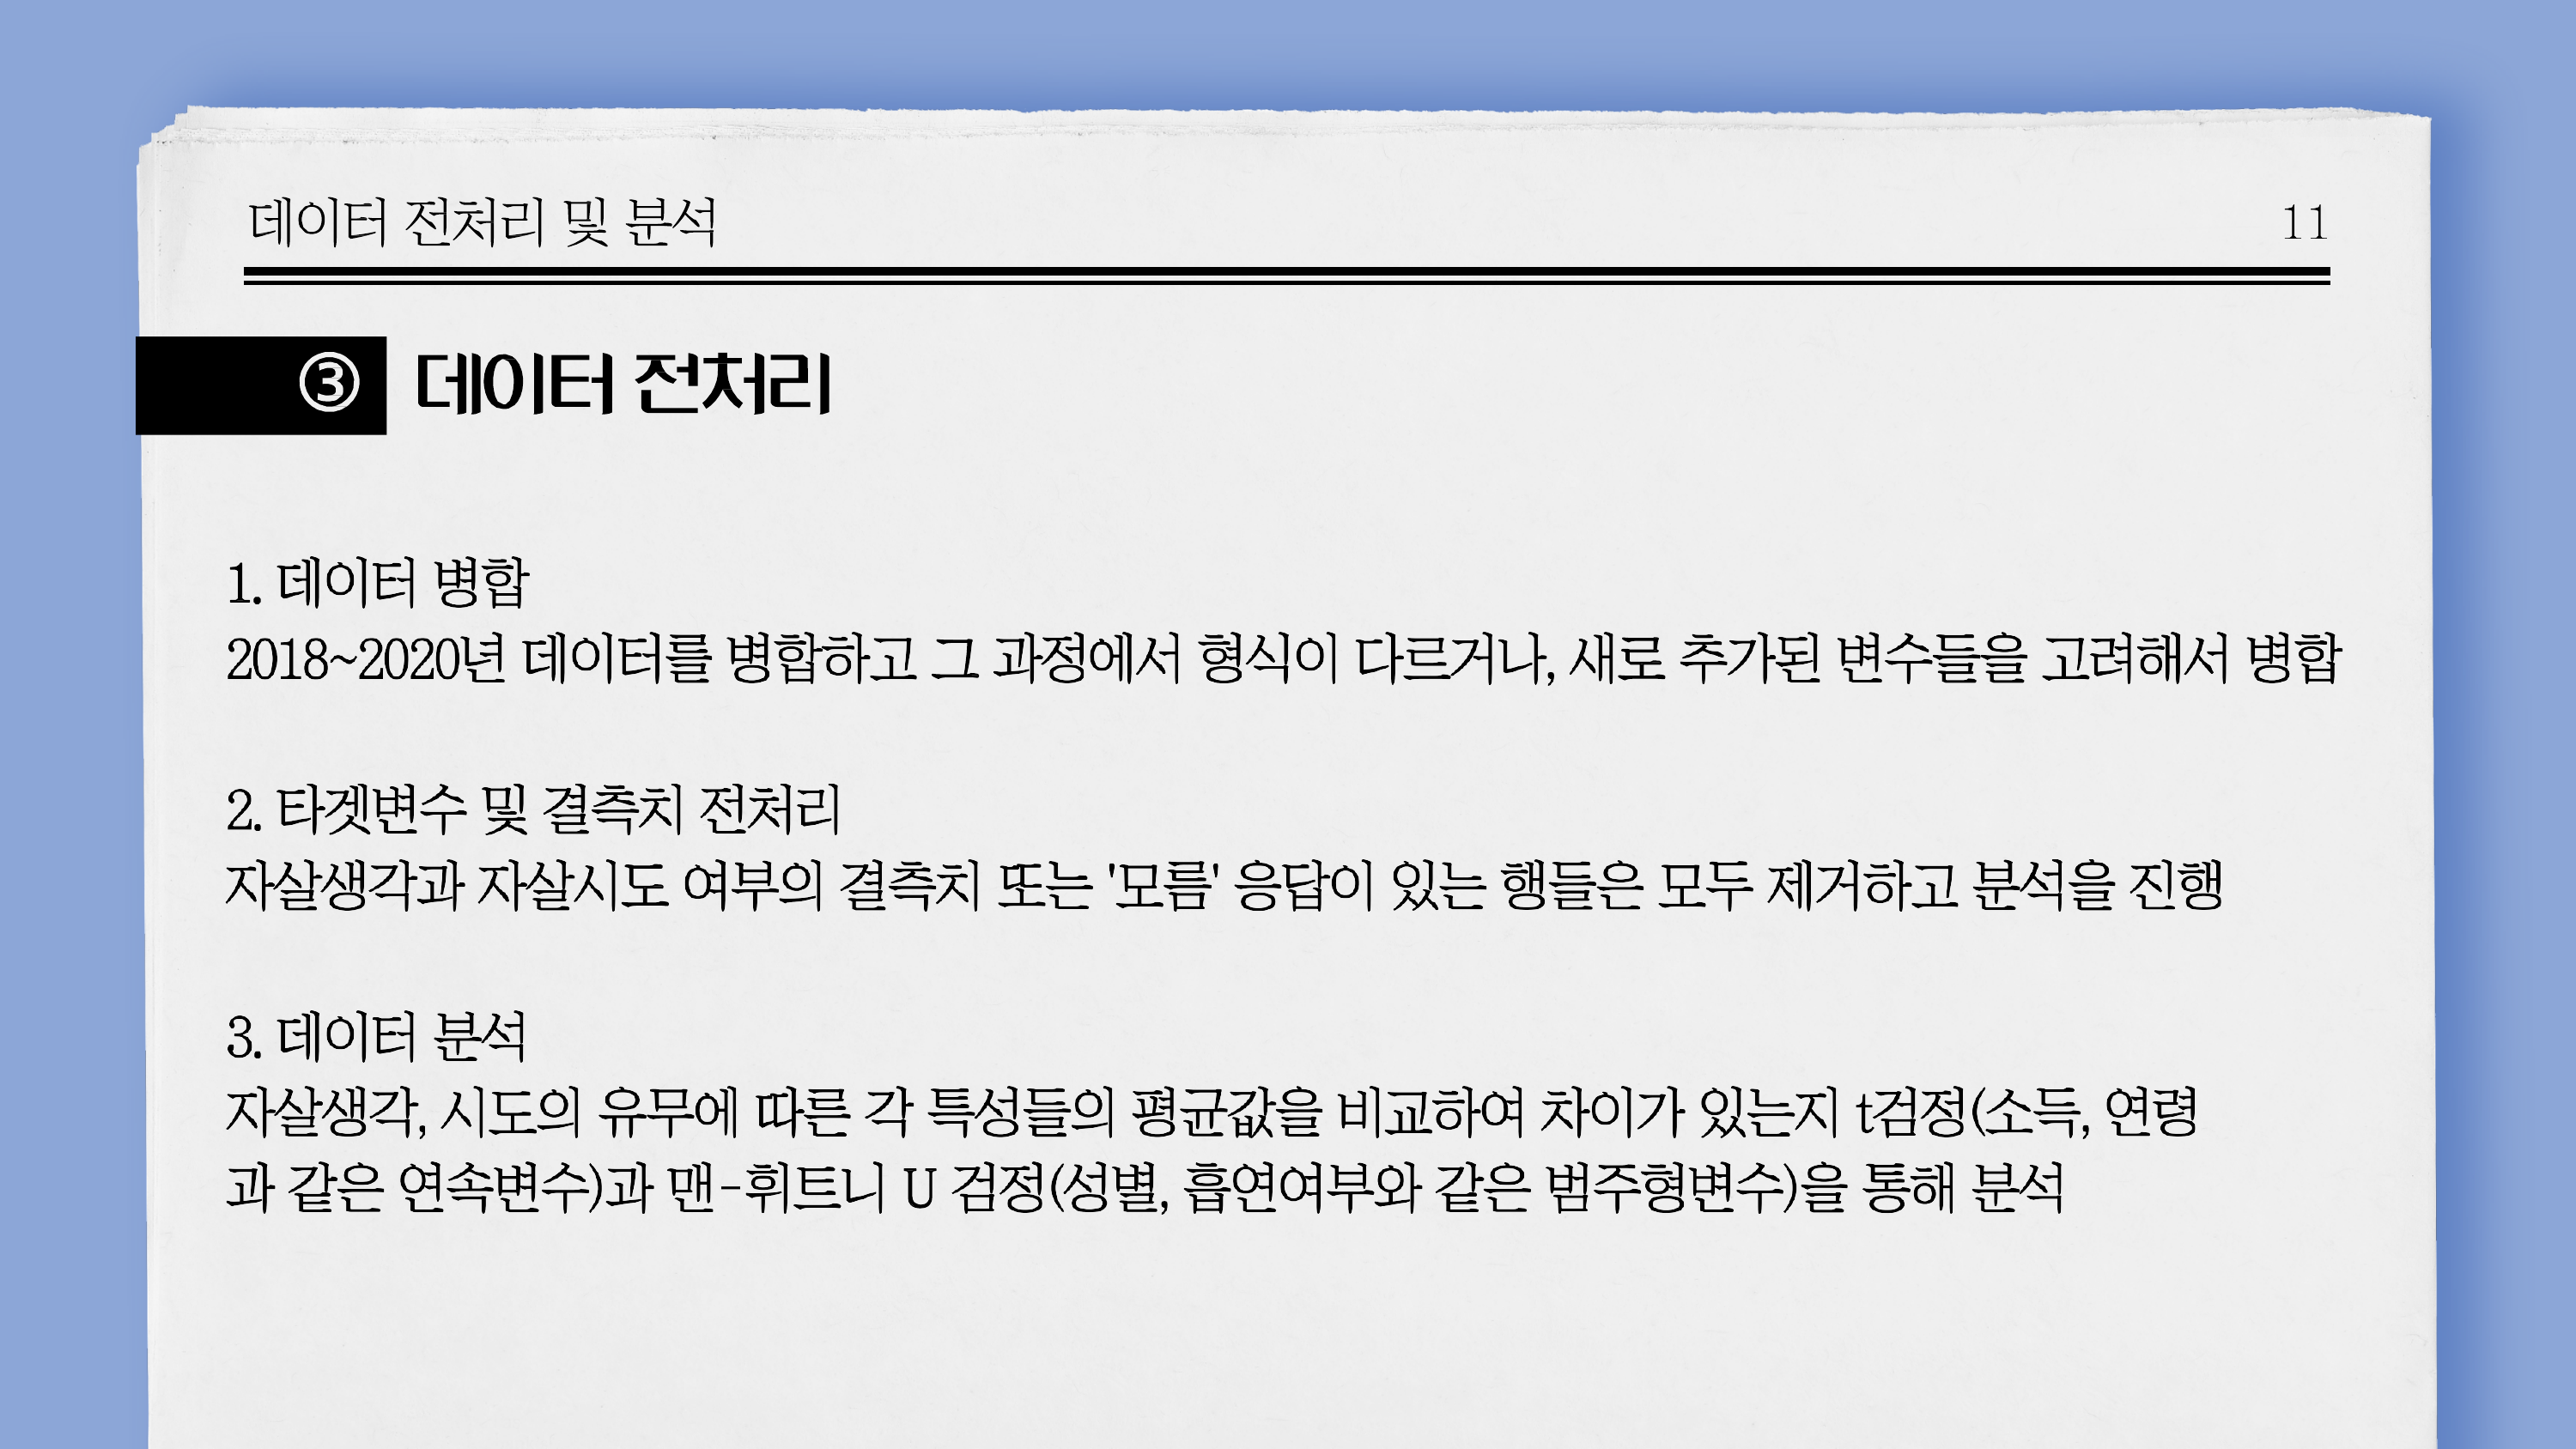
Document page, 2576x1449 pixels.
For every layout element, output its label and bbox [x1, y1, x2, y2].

text_box [226, 1161, 276, 1214]
text_box [476, 197, 495, 248]
text_box [400, 1161, 654, 1214]
text_box [343, 197, 385, 248]
text_box [726, 632, 917, 684]
text_box [1619, 637, 1665, 680]
text_box [629, 232, 668, 246]
text_box [228, 789, 261, 831]
text_box [635, 355, 677, 384]
text_box [1767, 859, 1959, 912]
text_box [951, 1161, 1042, 1214]
text_box [551, 355, 591, 407]
text_box [136, 336, 387, 435]
text_box [700, 784, 838, 836]
text_box [677, 353, 698, 386]
text_box [543, 784, 681, 836]
text_box [1183, 1161, 1423, 1214]
text_box [228, 632, 505, 682]
text_box [2284, 204, 2301, 239]
text_box [592, 353, 612, 415]
text_box [228, 1016, 261, 1058]
text_box [1856, 1086, 1964, 1138]
text_box [522, 632, 713, 684]
text_box [2106, 1086, 2196, 1137]
text_box [276, 1010, 414, 1063]
text_box [1132, 1086, 1323, 1138]
text_box [1862, 1161, 1953, 1214]
text_box [453, 210, 484, 241]
text_box [446, 353, 467, 415]
text_box [1972, 1087, 2089, 1139]
text_box [434, 556, 530, 609]
text_box [904, 1168, 936, 1208]
text_box [1337, 1086, 1380, 1138]
text_box [629, 197, 665, 221]
text_box [226, 1086, 426, 1139]
text_box [594, 197, 605, 226]
text_box [440, 1086, 483, 1138]
text_box [1500, 859, 1644, 910]
text_box [684, 859, 821, 912]
text_box [932, 640, 979, 679]
text_box [721, 1161, 883, 1214]
text_box [563, 201, 592, 225]
text_box [1393, 859, 1487, 912]
text_box [482, 784, 527, 835]
text_box [598, 1086, 737, 1138]
text_box [253, 597, 260, 604]
text_box [672, 199, 700, 228]
text_box [1435, 1161, 1531, 1212]
text_box [1680, 632, 1820, 684]
text_box [288, 1161, 385, 1212]
text_box [225, 859, 465, 912]
text_box [477, 859, 616, 912]
text_box [2311, 204, 2327, 239]
text_box [412, 232, 450, 246]
text_box [276, 784, 467, 836]
text_box [756, 1086, 851, 1138]
text_box [1198, 632, 1336, 684]
text_box [1051, 1161, 1168, 1215]
text_box [927, 1086, 1113, 1138]
text_box [1384, 1086, 1522, 1138]
text_box [622, 864, 669, 907]
text_box [2042, 632, 2227, 684]
text_box [998, 861, 1093, 909]
text_box [434, 1010, 524, 1063]
text_box [865, 1086, 914, 1138]
text_box [641, 390, 698, 414]
text_box [483, 354, 524, 409]
text_box [770, 355, 811, 408]
text_box [1109, 861, 1218, 912]
text_box [1546, 1161, 1848, 1214]
text_box [418, 355, 450, 407]
text_box [298, 202, 325, 234]
text_box [1569, 632, 1613, 684]
text_box [264, 199, 282, 245]
text_box [230, 563, 250, 603]
text_box [1837, 632, 2028, 684]
text_box [819, 353, 829, 415]
text_box [327, 197, 337, 248]
text_box [680, 197, 714, 248]
text_box [1971, 1161, 2062, 1214]
text_box [2246, 632, 2343, 684]
text_box [1355, 632, 1554, 686]
text_box [532, 197, 543, 248]
text_box [276, 556, 414, 609]
text_box [1234, 859, 1371, 912]
text_box [667, 1161, 714, 1212]
text_box [501, 203, 536, 239]
text_box [840, 859, 978, 912]
text_box [428, 197, 447, 236]
text_box [471, 353, 481, 415]
text_box [459, 201, 477, 205]
text_box [405, 201, 436, 231]
text_box [1090, 632, 1179, 684]
text_box [2129, 859, 2221, 910]
text_box [578, 223, 598, 227]
text_box [1701, 1086, 1837, 1138]
text_box [1658, 861, 1753, 912]
text_box [1972, 859, 2116, 912]
text_box [993, 632, 1084, 684]
text_box [249, 204, 276, 238]
text_box [489, 1086, 579, 1138]
text_box [533, 353, 544, 415]
text_box [702, 352, 744, 409]
picture [0, 0, 2576, 1449]
text_box [744, 353, 765, 415]
text_box [282, 197, 291, 248]
text_box [567, 229, 608, 247]
text_box [299, 352, 360, 412]
text_box [1540, 1086, 1686, 1138]
text_box [625, 222, 672, 240]
